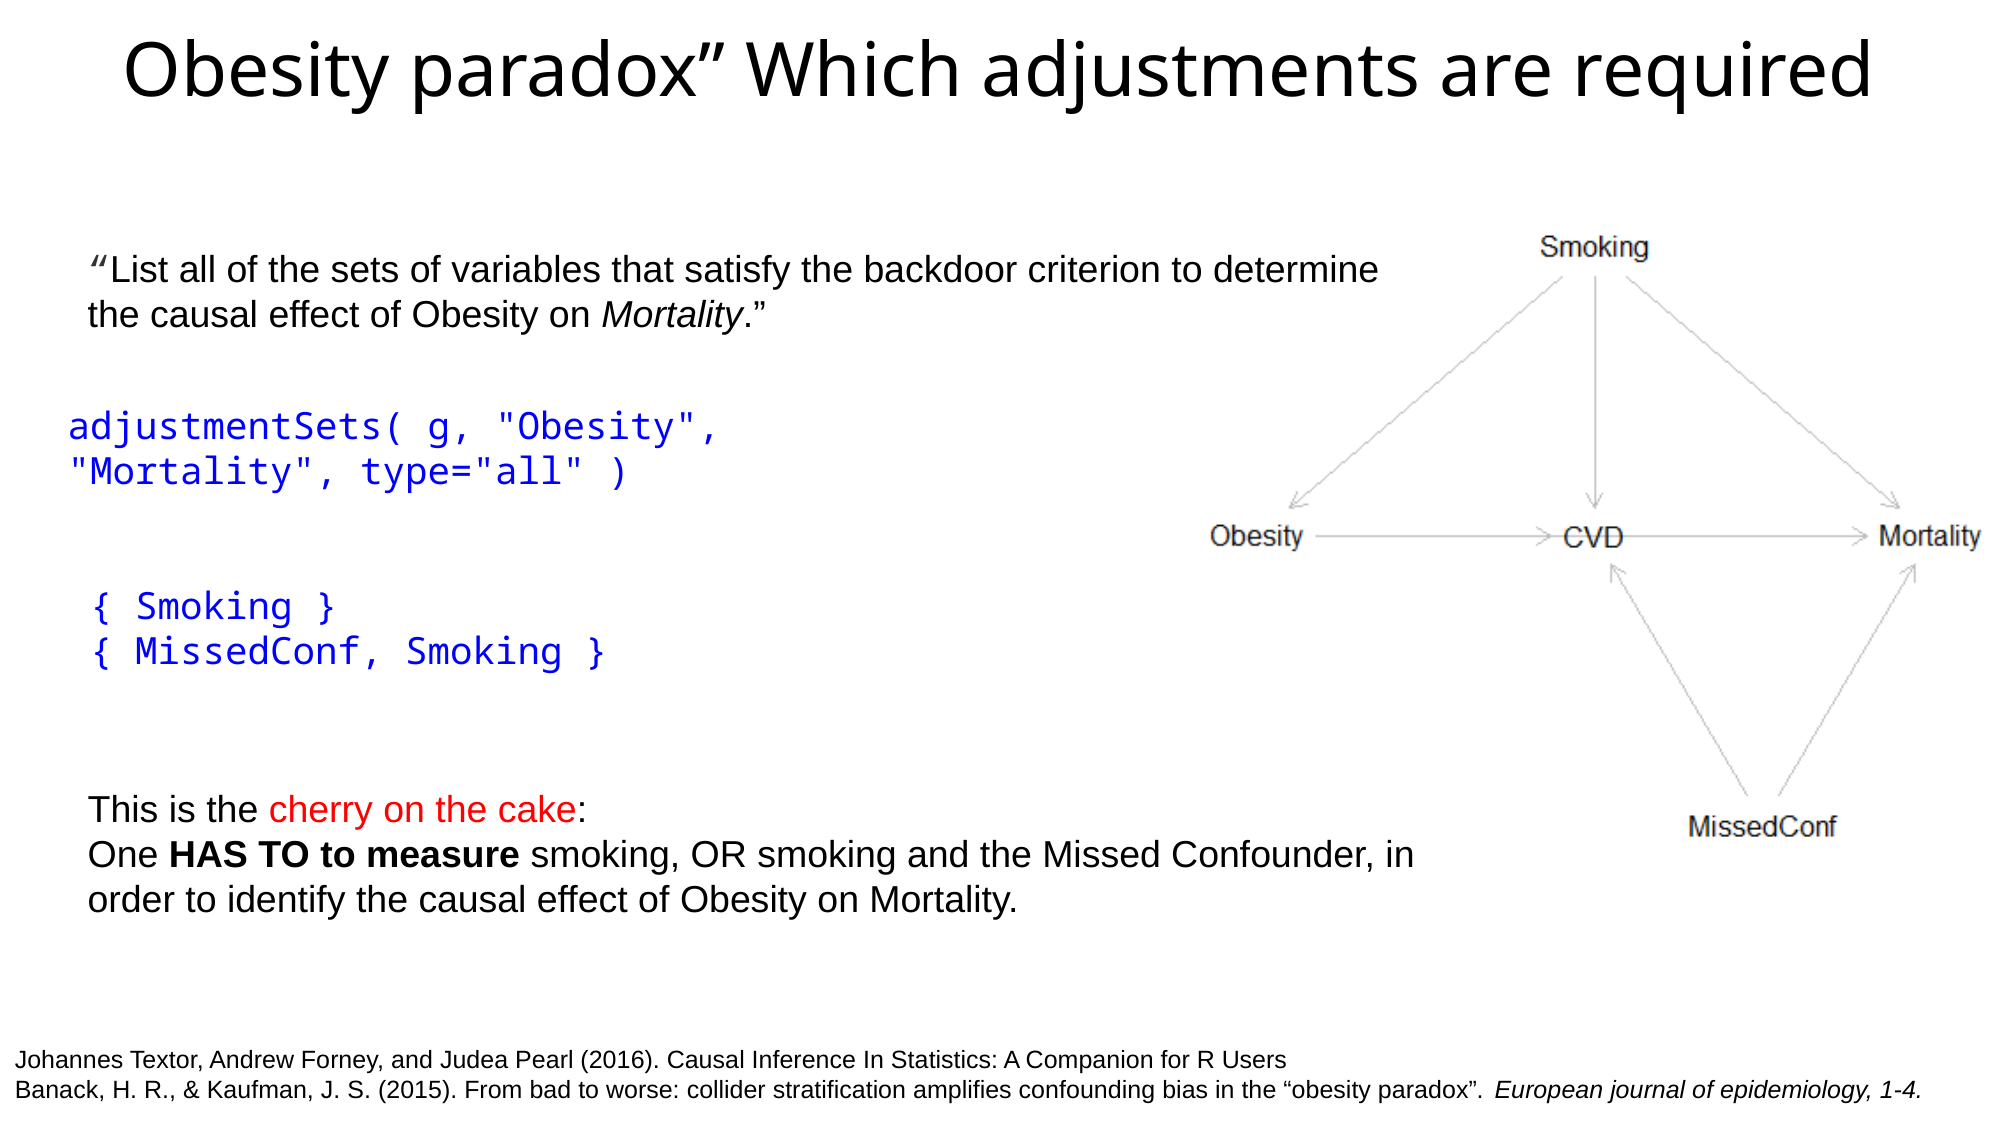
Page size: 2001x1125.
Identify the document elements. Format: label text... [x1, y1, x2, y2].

title Obesity paradox” Which adjustments are required [107, 24, 1906, 121]
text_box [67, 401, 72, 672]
text_box Johannes Textor, Andrew Forney, and Judea Pearl (2016). Causal Inference In Statistics: A Companion for R Users Banack, H. R., & Kaufman, J. S. (2015). From bad to worse: collider stratification amplifies confounding bias in the “obesity paradox”. European journal of epidemiology, 1-4. [0, 1035, 1994, 1111]
picture [1171, 198, 2000, 874]
text_box “List all of the sets of variables that satisfy the backdoor criterion to determine the causal effect of Obesity on Mortality.” This is the cherry on the cake: One HAS TO to measure smoking, OR smoking and the Missed Confounder, in order to identify the causal effect of Obesity on Mortality. [72, 237, 1450, 973]
